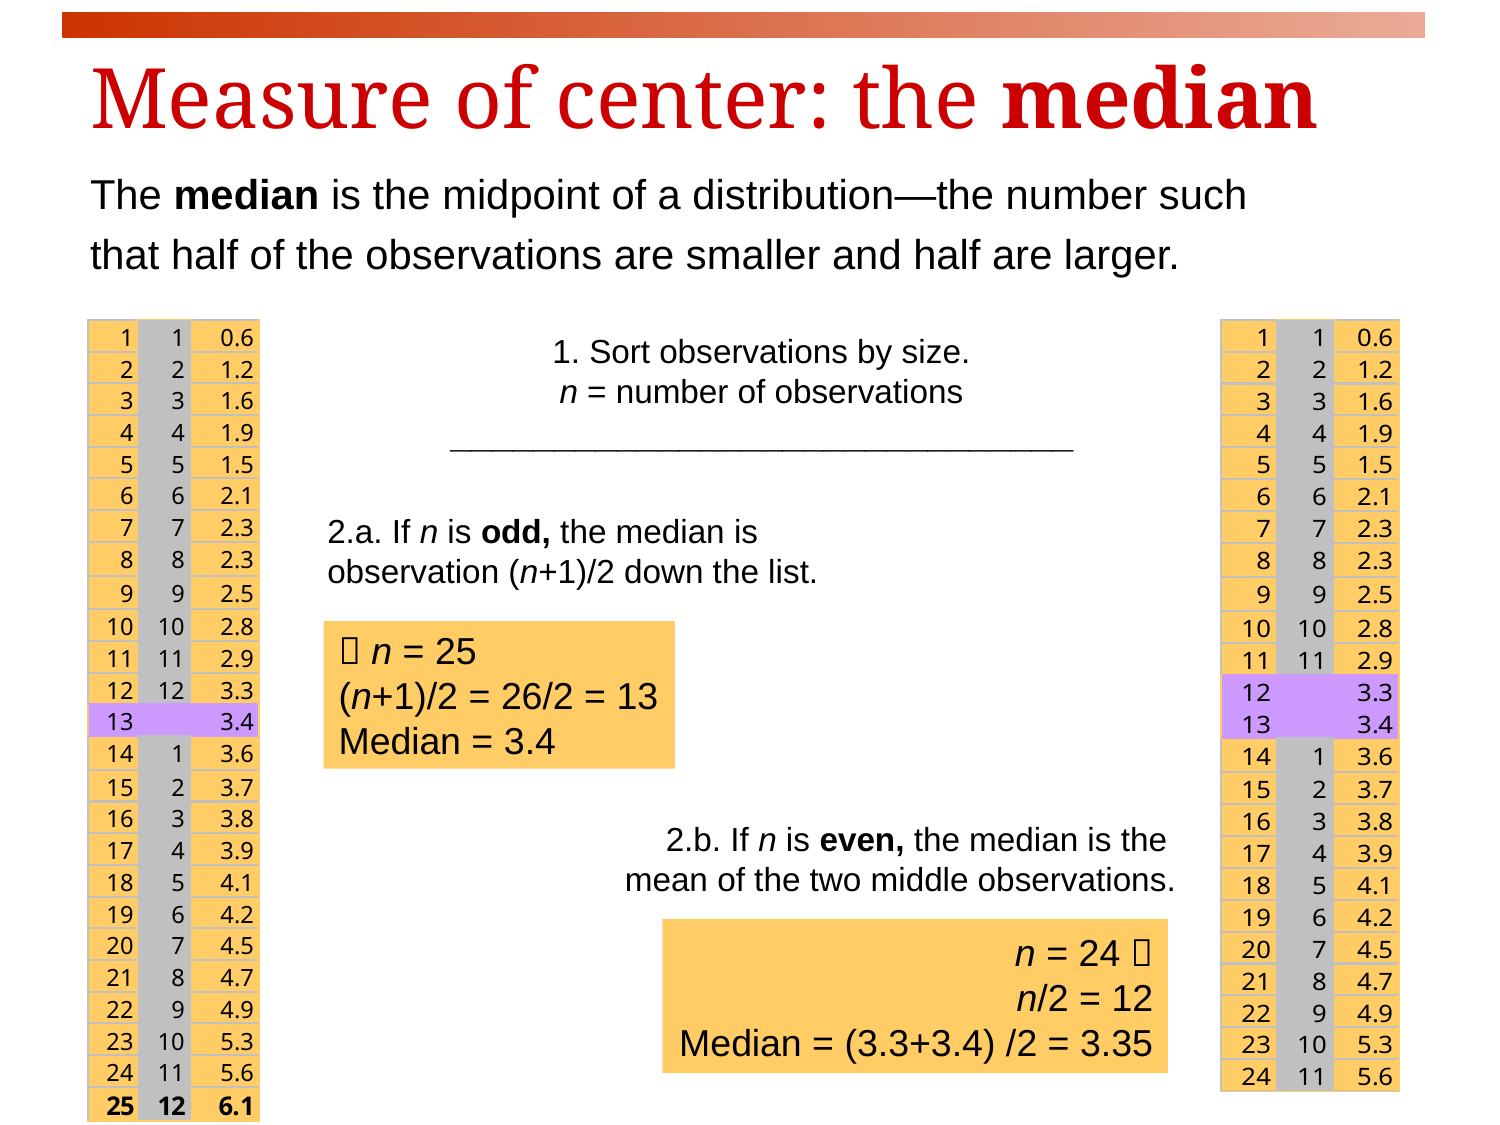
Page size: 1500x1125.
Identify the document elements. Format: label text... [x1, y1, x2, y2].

list The median is the midpoint of a distribution—the number such that half of the observations are smaller and half are larger. [75, 149, 1338, 313]
title Measure of center: the median [75, 37, 1425, 163]
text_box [86, 318, 888, 1122]
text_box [888, 318, 1401, 1093]
